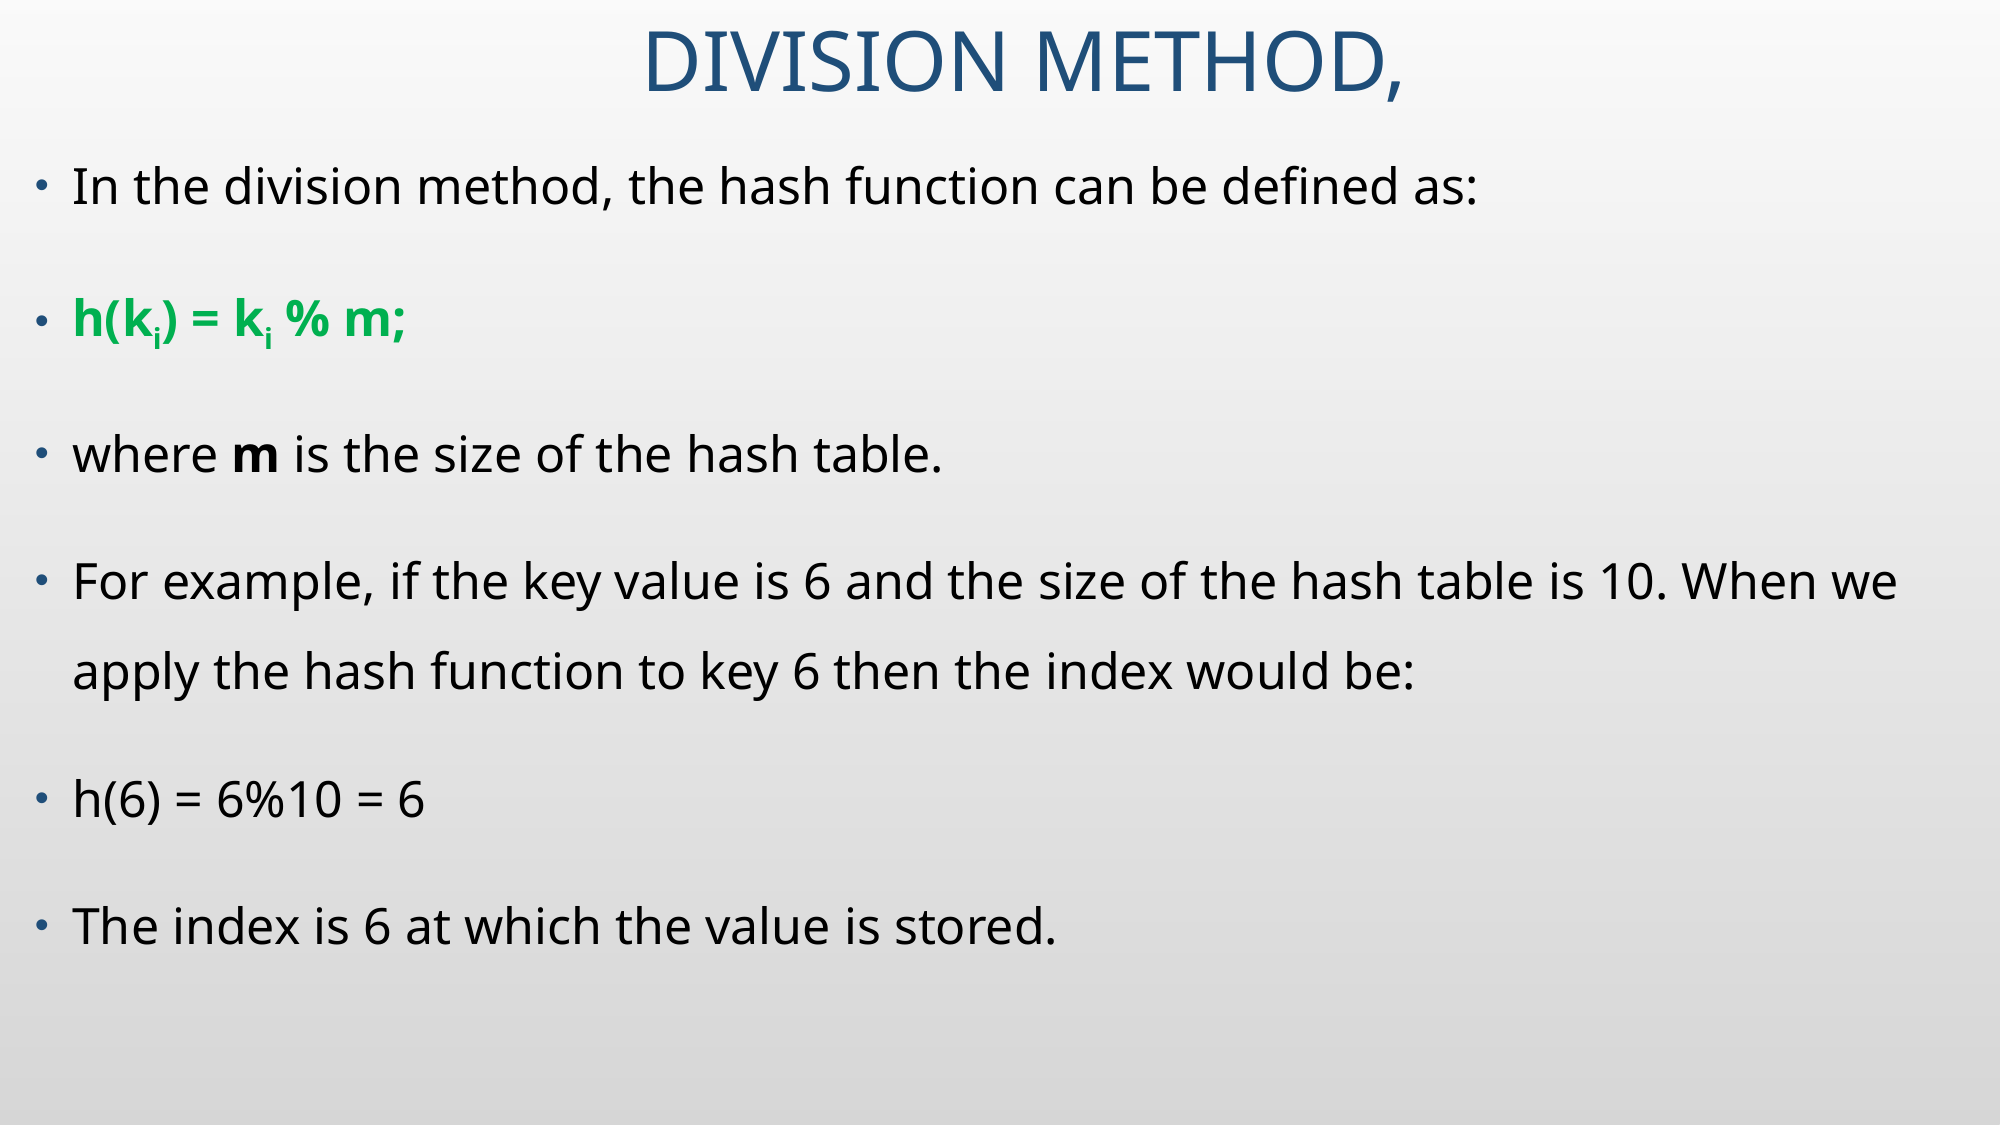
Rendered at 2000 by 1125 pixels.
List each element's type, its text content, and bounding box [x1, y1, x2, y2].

list In the division method, the hash function can be defined as: h(ki) = ki % m; where m is the size of the hash table. For example, if the key value is 6 and the size of the hash table is 10. When we apply the hash function to key 6 then the index would be: h(6) = 6%10 = 6 The index is 6 at which the value is stored. [12, 117, 2000, 1125]
title division method, [62, 0, 1988, 117]
